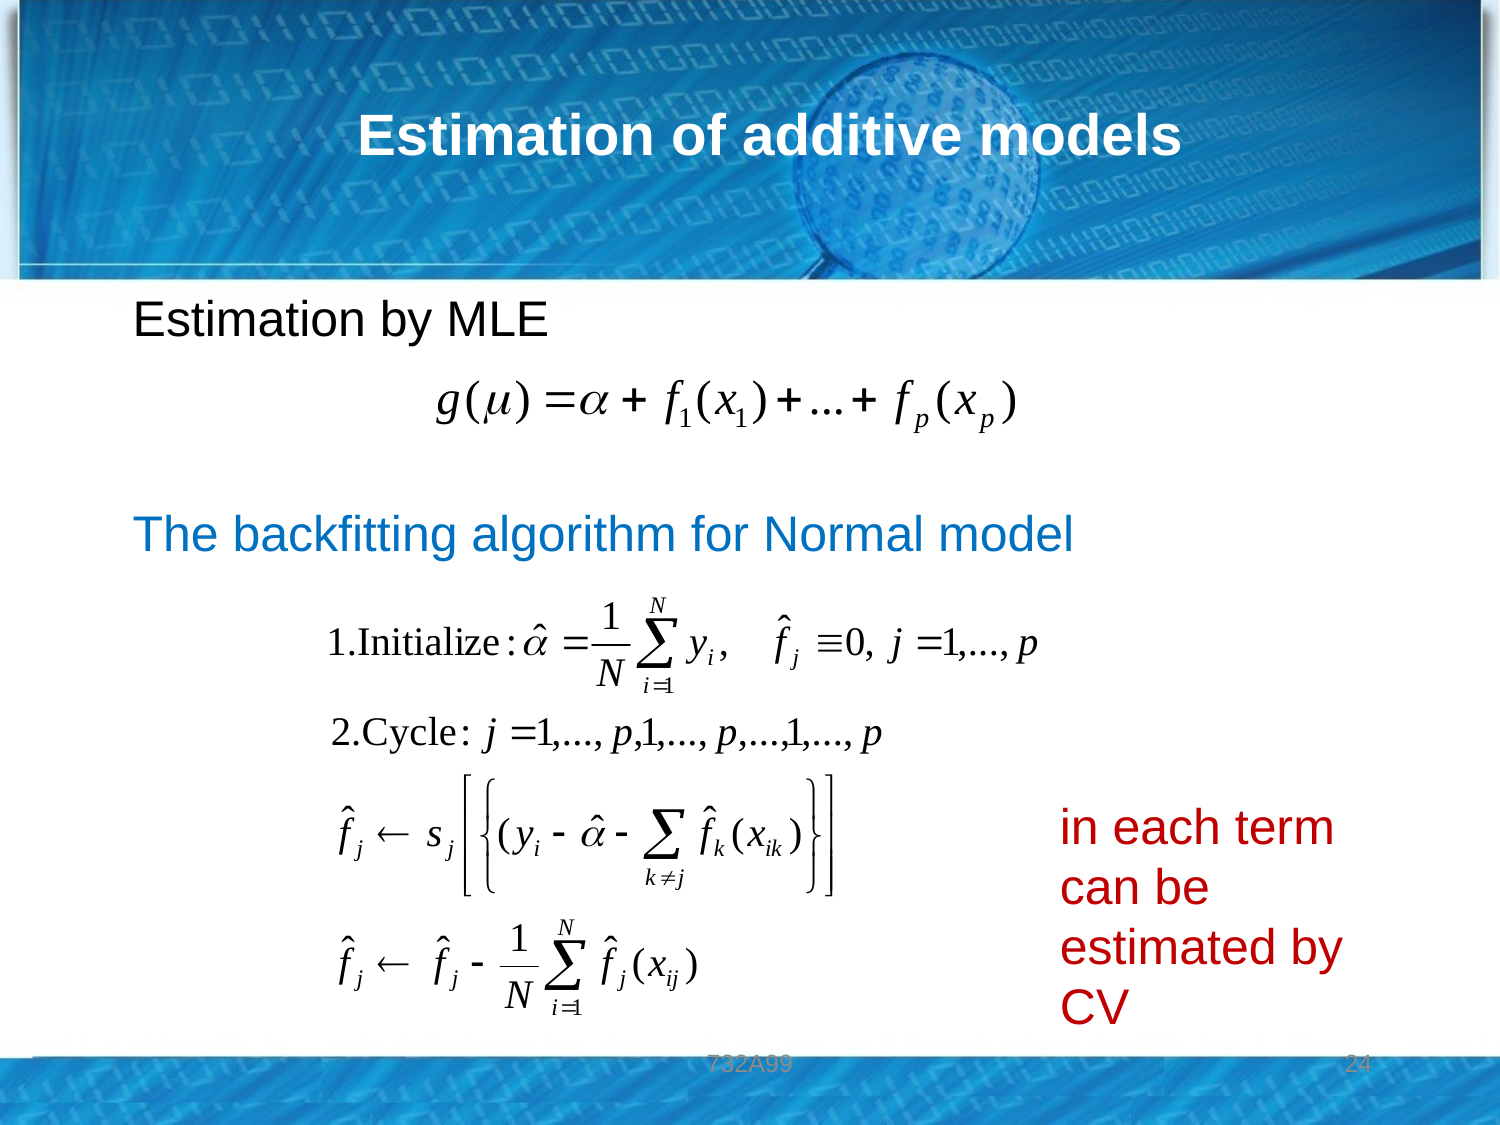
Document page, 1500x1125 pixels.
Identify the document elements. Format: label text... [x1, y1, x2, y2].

text_box The backfitting algorithm for Normal model [117, 493, 1388, 569]
picture [0, 0, 1500, 1125]
slide_number 24 [1074, 1025, 1388, 1100]
text_box Estimation by MLE [117, 278, 780, 354]
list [324, 585, 1046, 1026]
title Estimation of additive models [132, 30, 1408, 219]
footer 732A99 [512, 1035, 988, 1100]
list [426, 366, 1026, 444]
